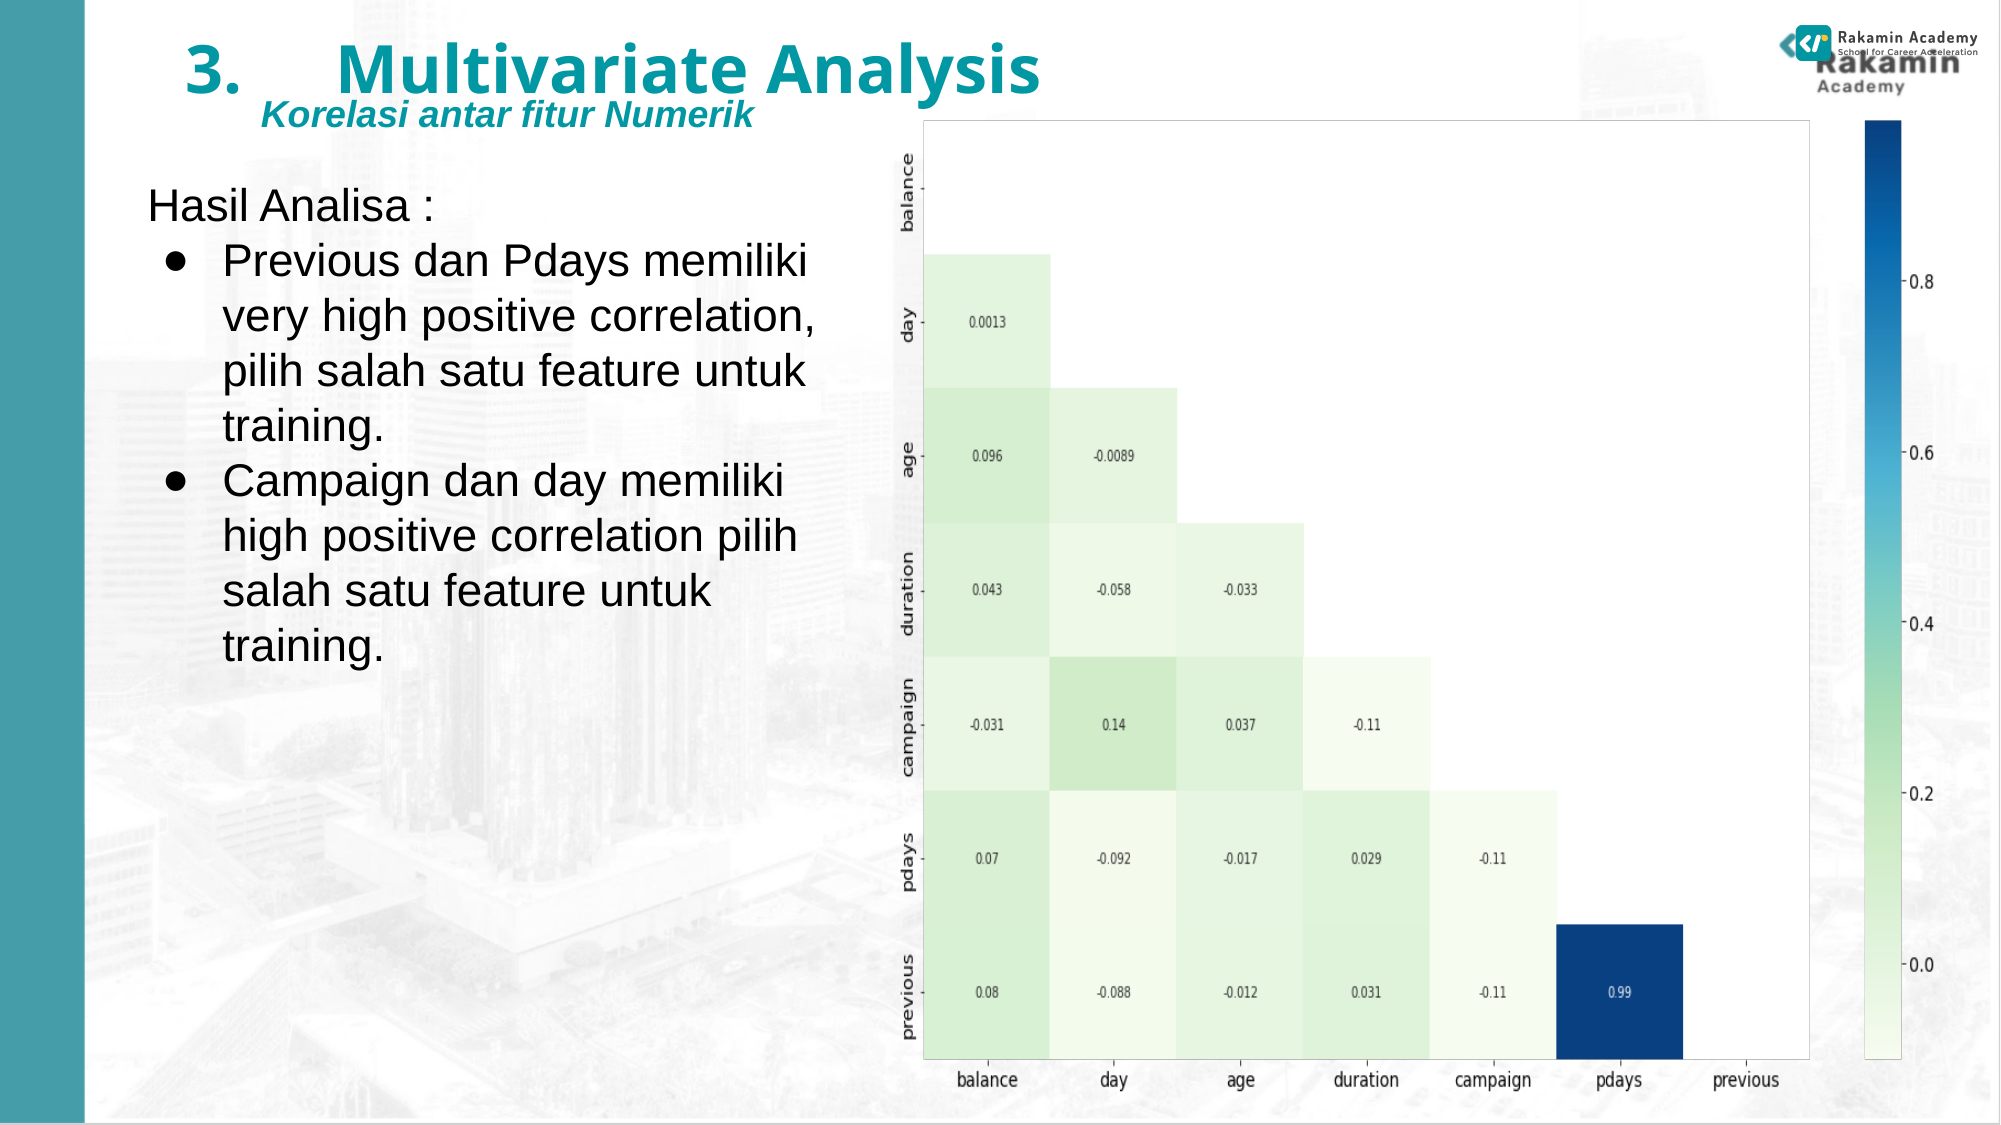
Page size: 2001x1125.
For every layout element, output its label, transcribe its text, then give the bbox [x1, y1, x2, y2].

picture [0, 0, 2001, 1125]
text_box Hasil Analisa : Previous dan Pdays memiliki very high positive correlation, pilih salah satu feature untuk training. Campaign dan day memiliki high positive correlation pilih salah satu feature untuk training. [132, 160, 852, 686]
text_box 3. Multivariate Analysis [170, 16, 1377, 114]
text_box Korelasi antar fitur Numerik [245, 75, 1680, 151]
